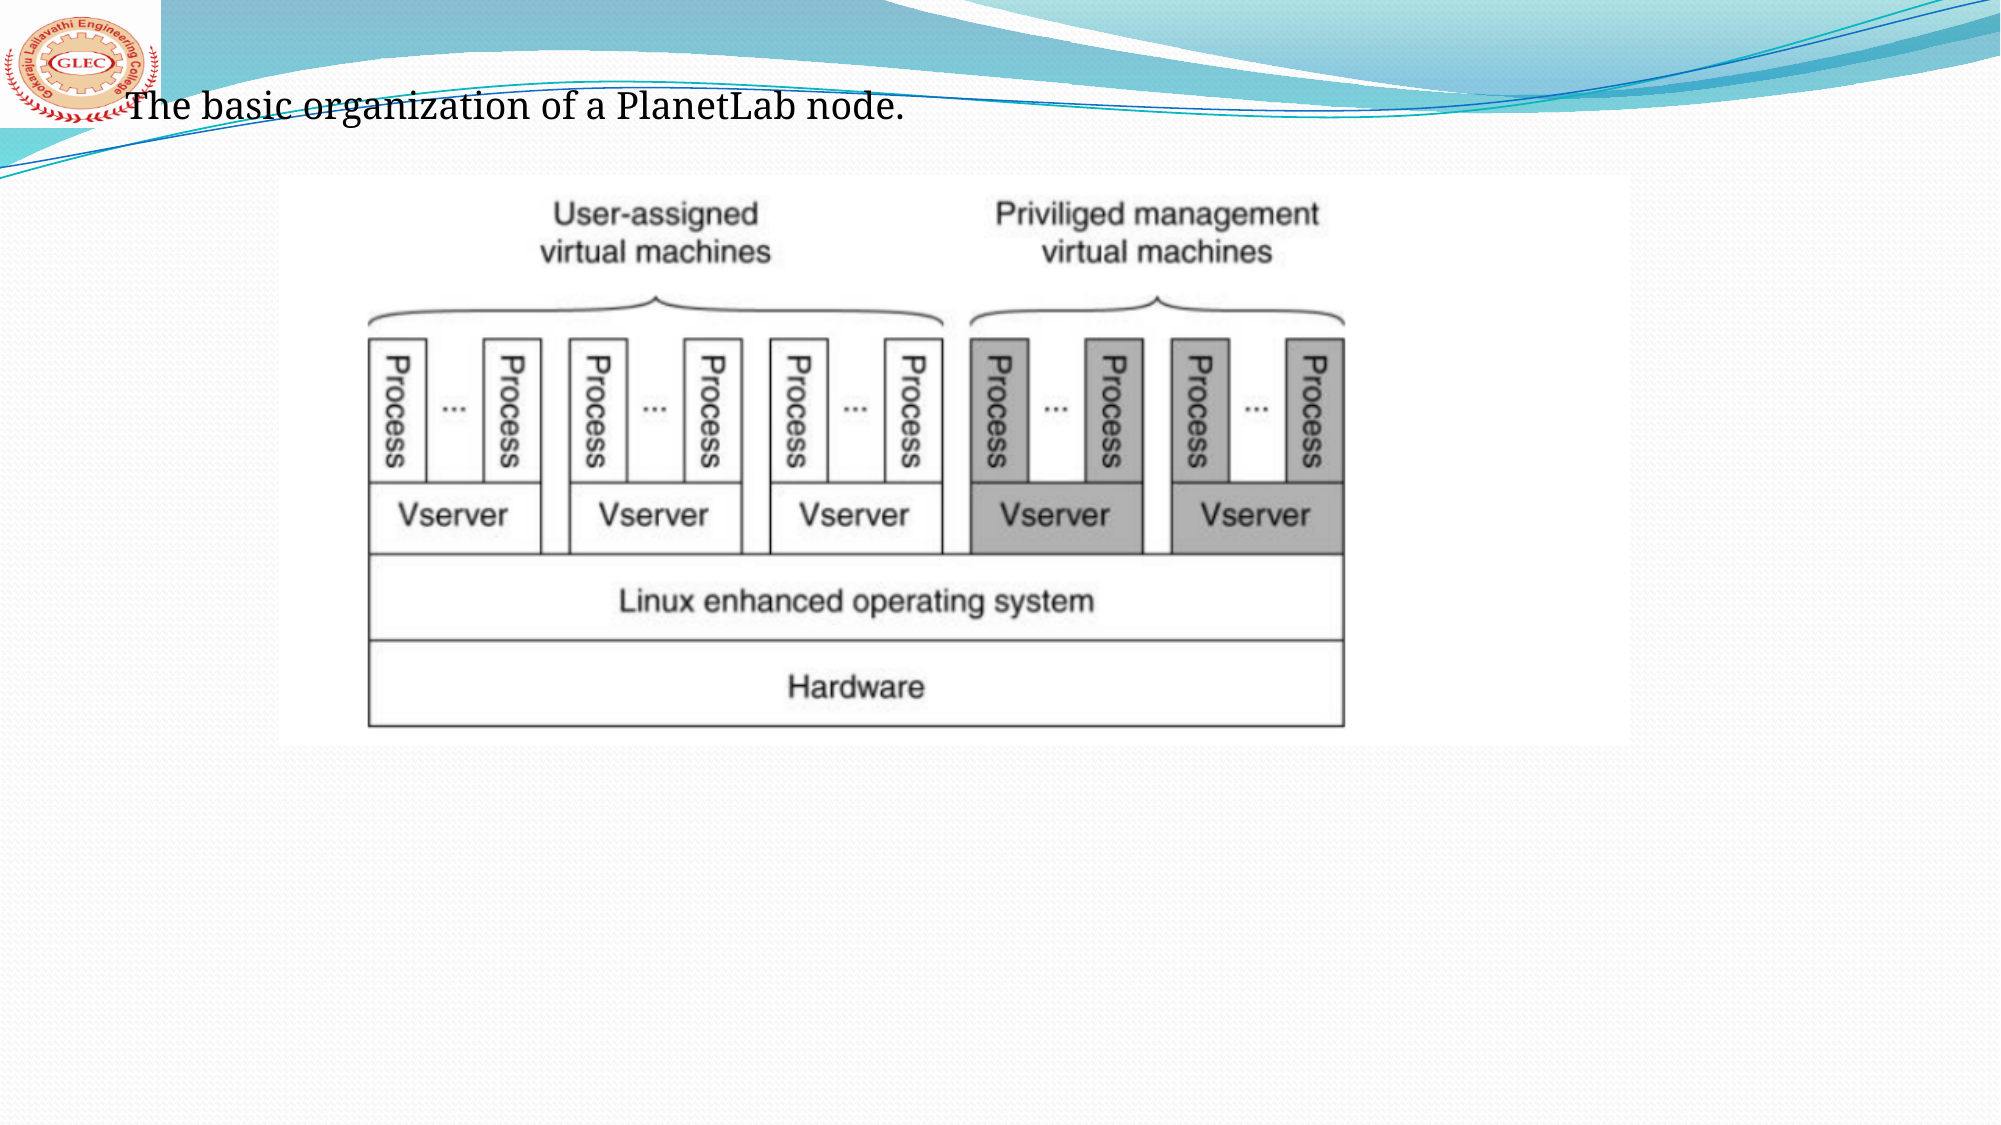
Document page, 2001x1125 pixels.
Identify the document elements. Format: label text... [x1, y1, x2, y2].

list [279, 175, 1630, 747]
picture [0, 0, 161, 128]
text_box The basic organization of a PlanetLab node. [110, 74, 921, 135]
